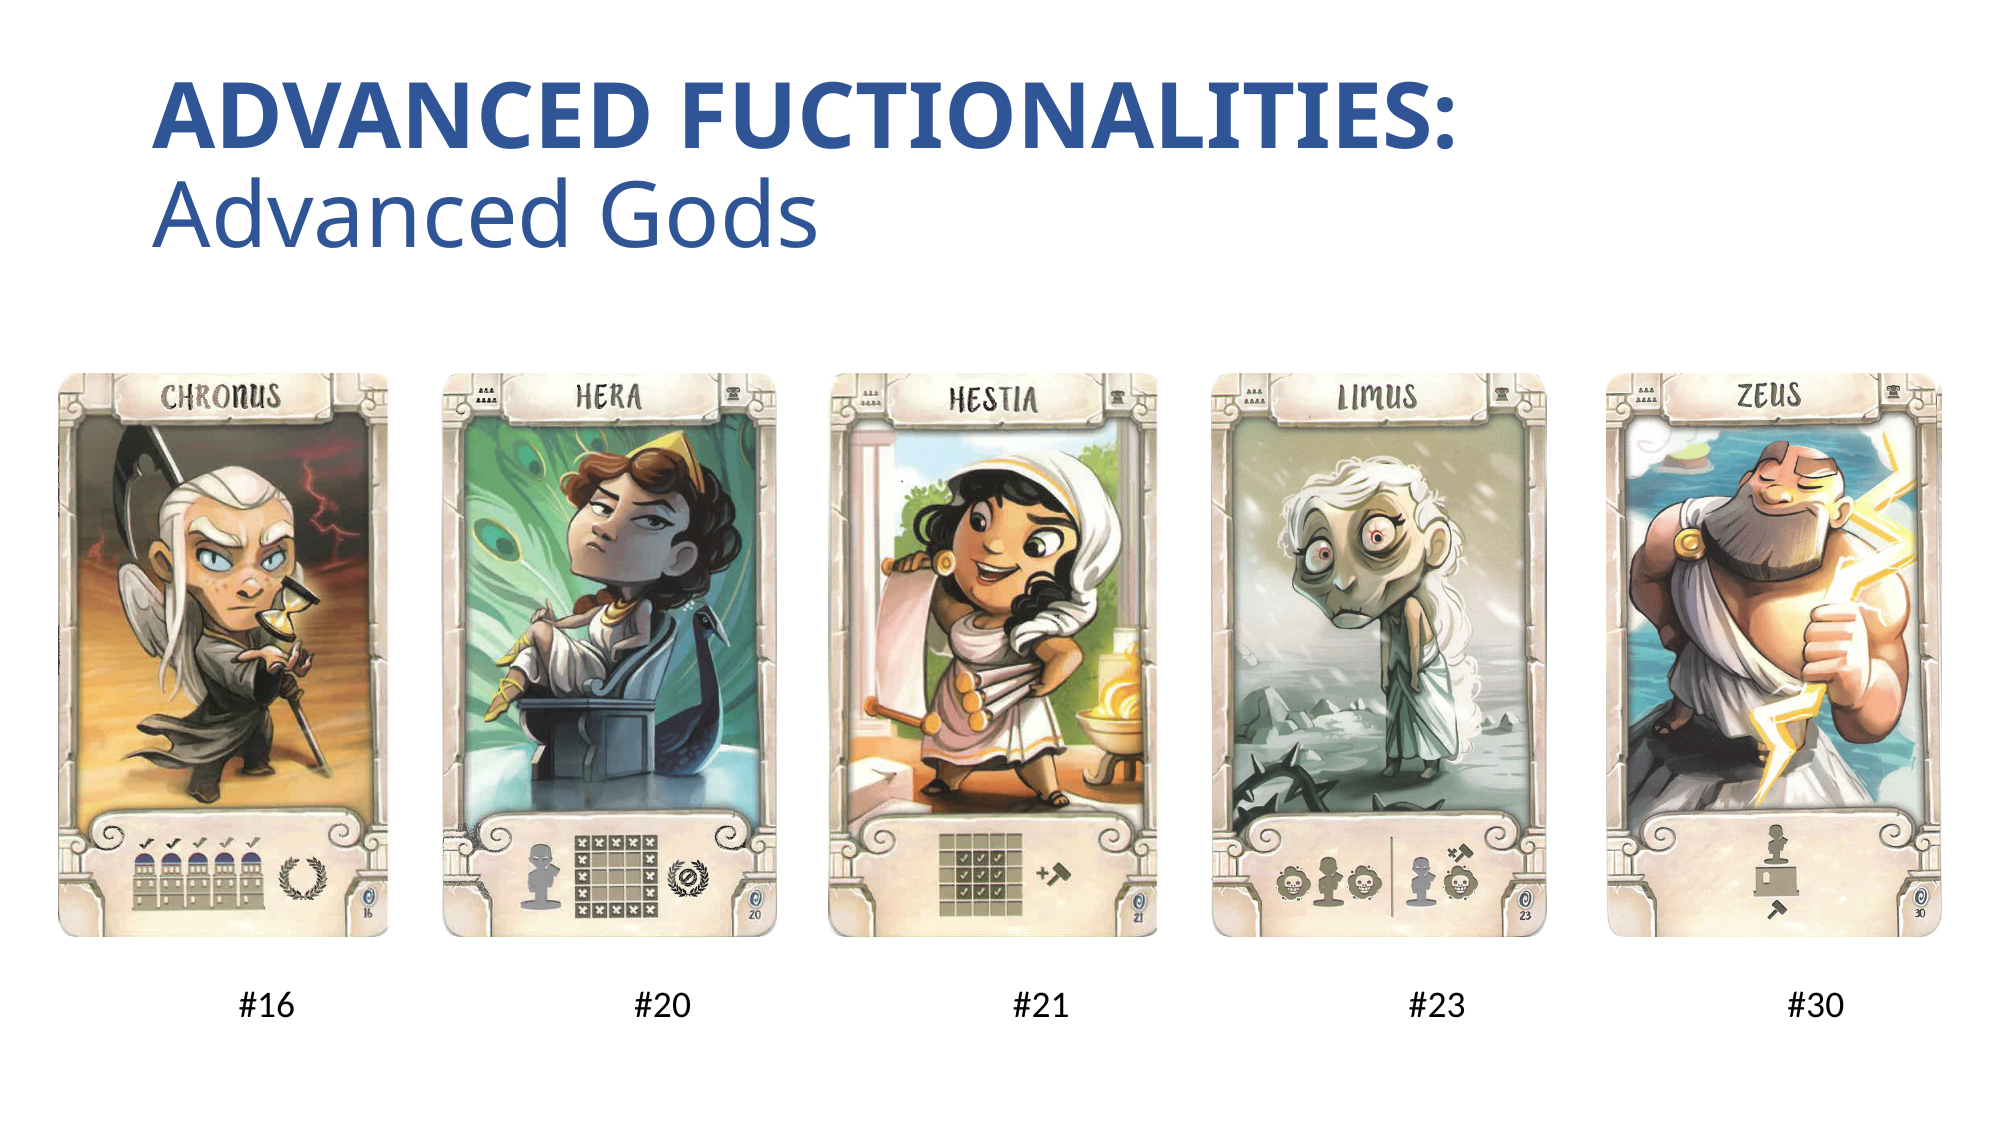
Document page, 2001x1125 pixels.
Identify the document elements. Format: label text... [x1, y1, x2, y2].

picture [1606, 373, 1942, 937]
picture [58, 373, 391, 937]
text_box #16 #20 #21 #23 #30 [113, 972, 2000, 1033]
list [441, 374, 777, 937]
title ADVANCED FUCTIONALITIES: Advanced Gods [137, 59, 1863, 278]
picture [1211, 373, 1547, 937]
picture [828, 373, 1160, 937]
